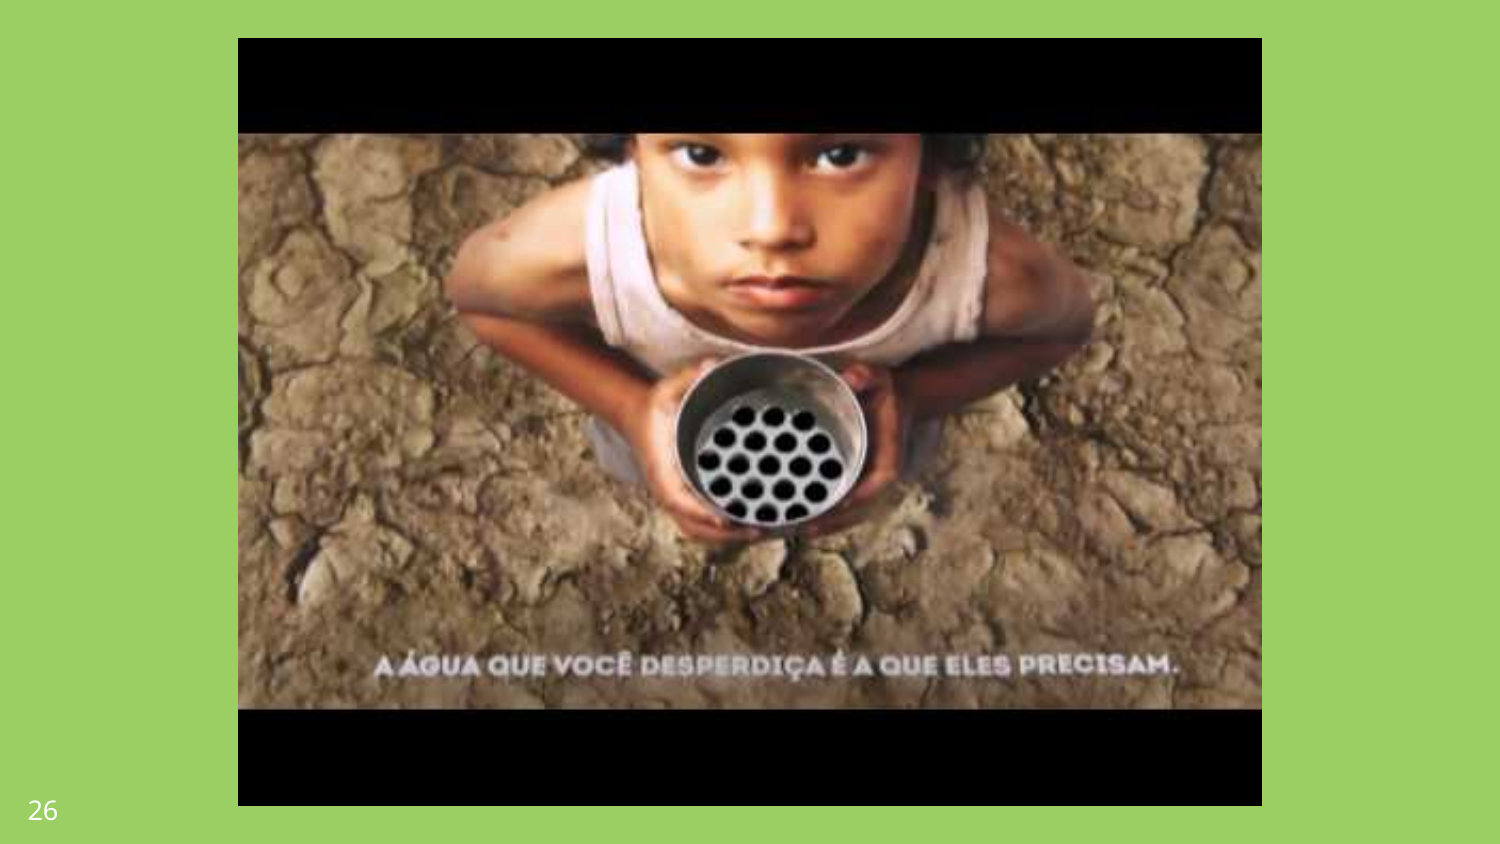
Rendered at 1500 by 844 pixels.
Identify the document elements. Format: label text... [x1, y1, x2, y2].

slide_number ‹#› [12, 779, 103, 844]
picture [238, 38, 1262, 806]
